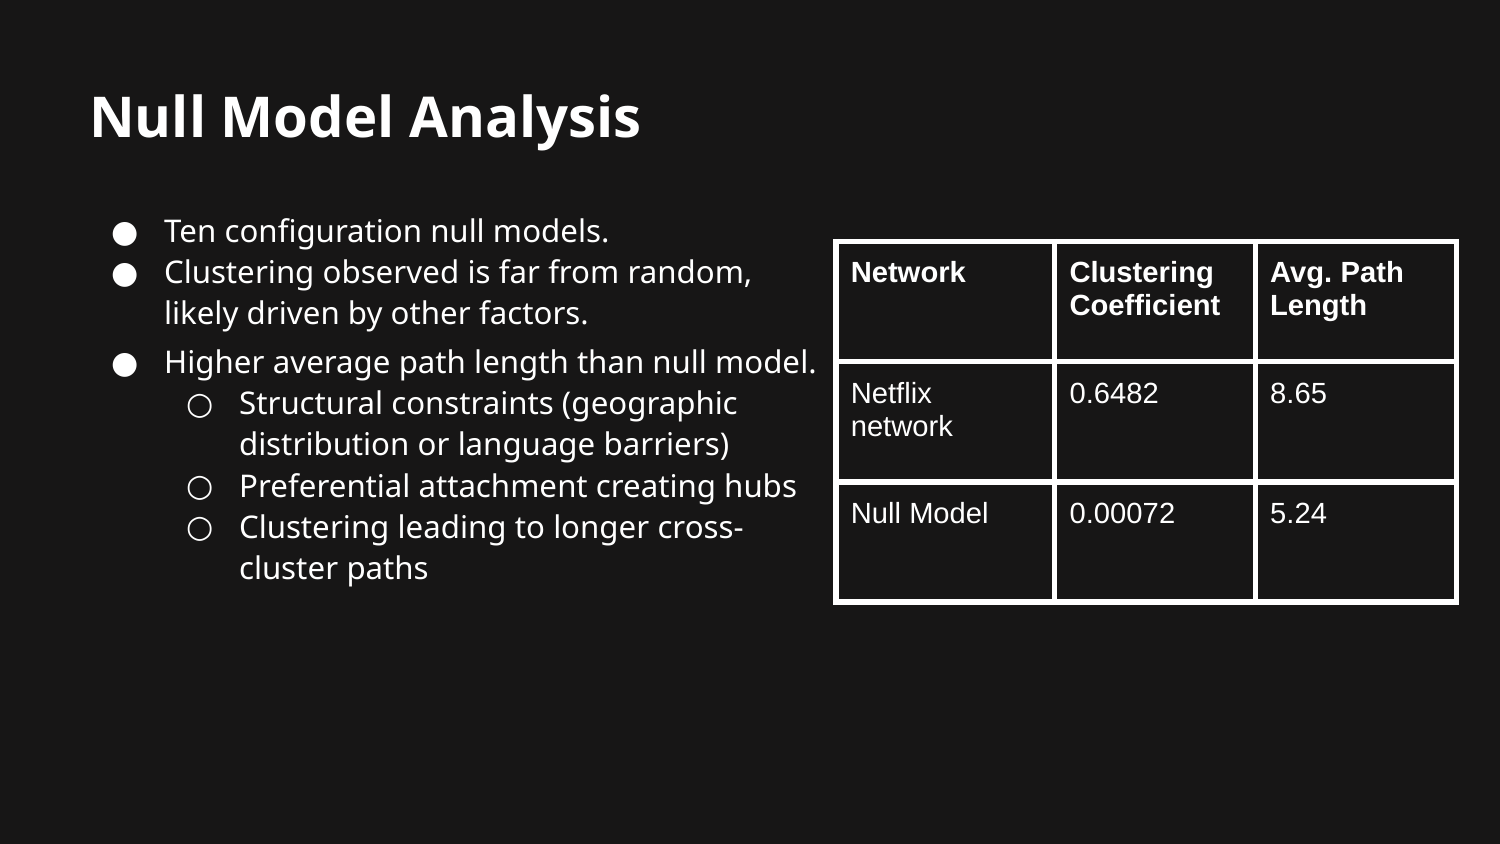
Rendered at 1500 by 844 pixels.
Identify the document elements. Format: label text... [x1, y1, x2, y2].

table_header Clustering Coefficient [1057, 244, 1253, 359]
text_box Ten configuration null models. Clustering observed is far from random, likely driven by other factors. Higher average path length than null model. Structural constraints (geographic distribution or language barriers) Preferential attachment creating hubs Clustering leading to longer cross-cluster paths [77, 201, 836, 619]
table_cell 0.6482 [1057, 364, 1253, 479]
table_cell Null Model [839, 485, 1052, 599]
table_cell 0.00072 [1057, 485, 1253, 599]
table_cell 5.24 [1258, 485, 1454, 599]
text_box Null Model Analysis [77, 75, 798, 154]
table_cell 8.65 [1258, 364, 1454, 479]
table_header Avg. Path Length [1258, 244, 1454, 359]
table_cell Netflix network [839, 364, 1052, 479]
table_header Network [839, 244, 1052, 359]
